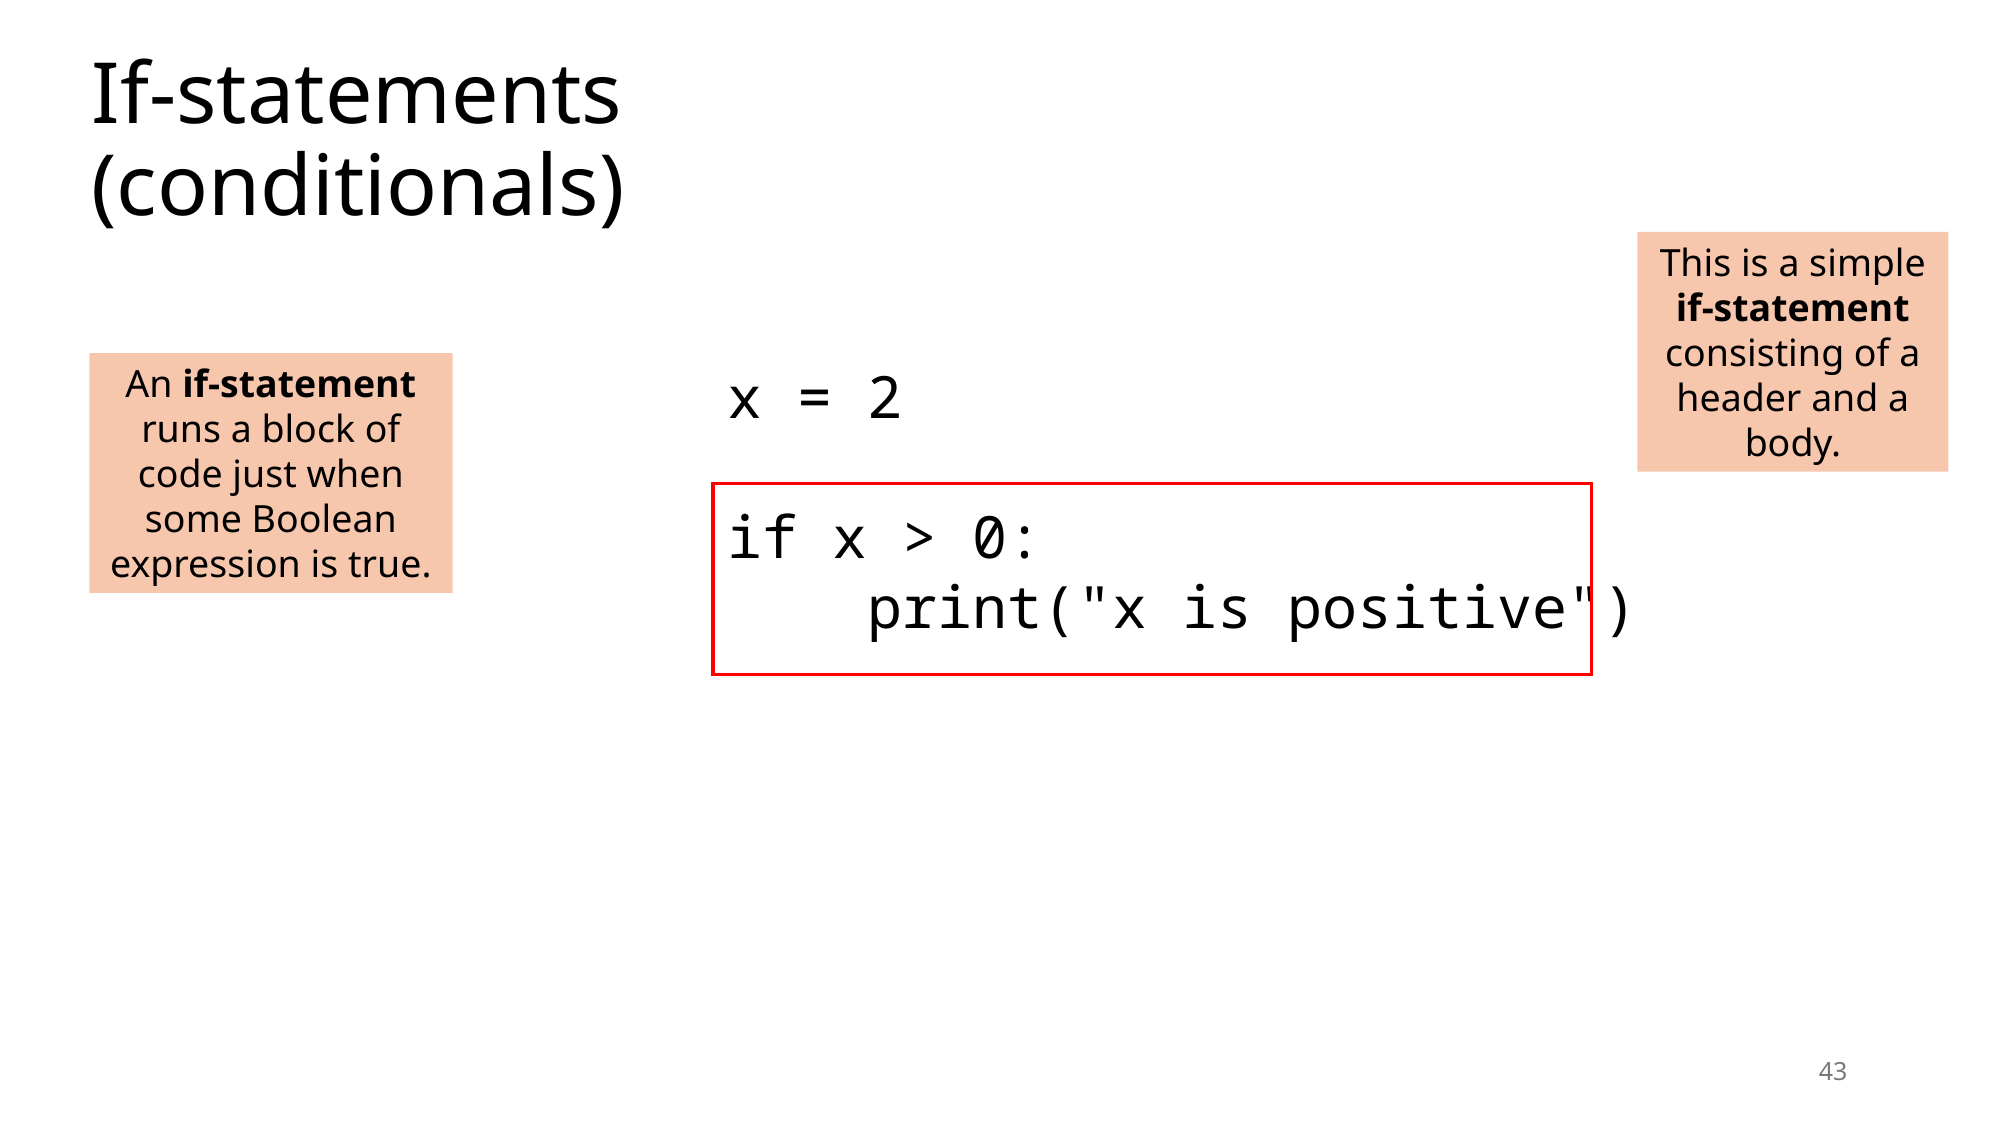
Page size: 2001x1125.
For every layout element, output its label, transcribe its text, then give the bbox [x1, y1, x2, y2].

text_box x = 2 if x > 0: print("x is positive") [712, 353, 1662, 648]
text_box [711, 482, 1593, 676]
text_box This is a simple if-statement consisting of a header and a body. [1637, 231, 1949, 472]
slide_number 43 [1412, 1042, 1863, 1103]
title If-statements (conditionals) [76, 33, 644, 251]
text_box An if-statement runs a block of code just when some Boolean expression is true. [89, 353, 453, 593]
